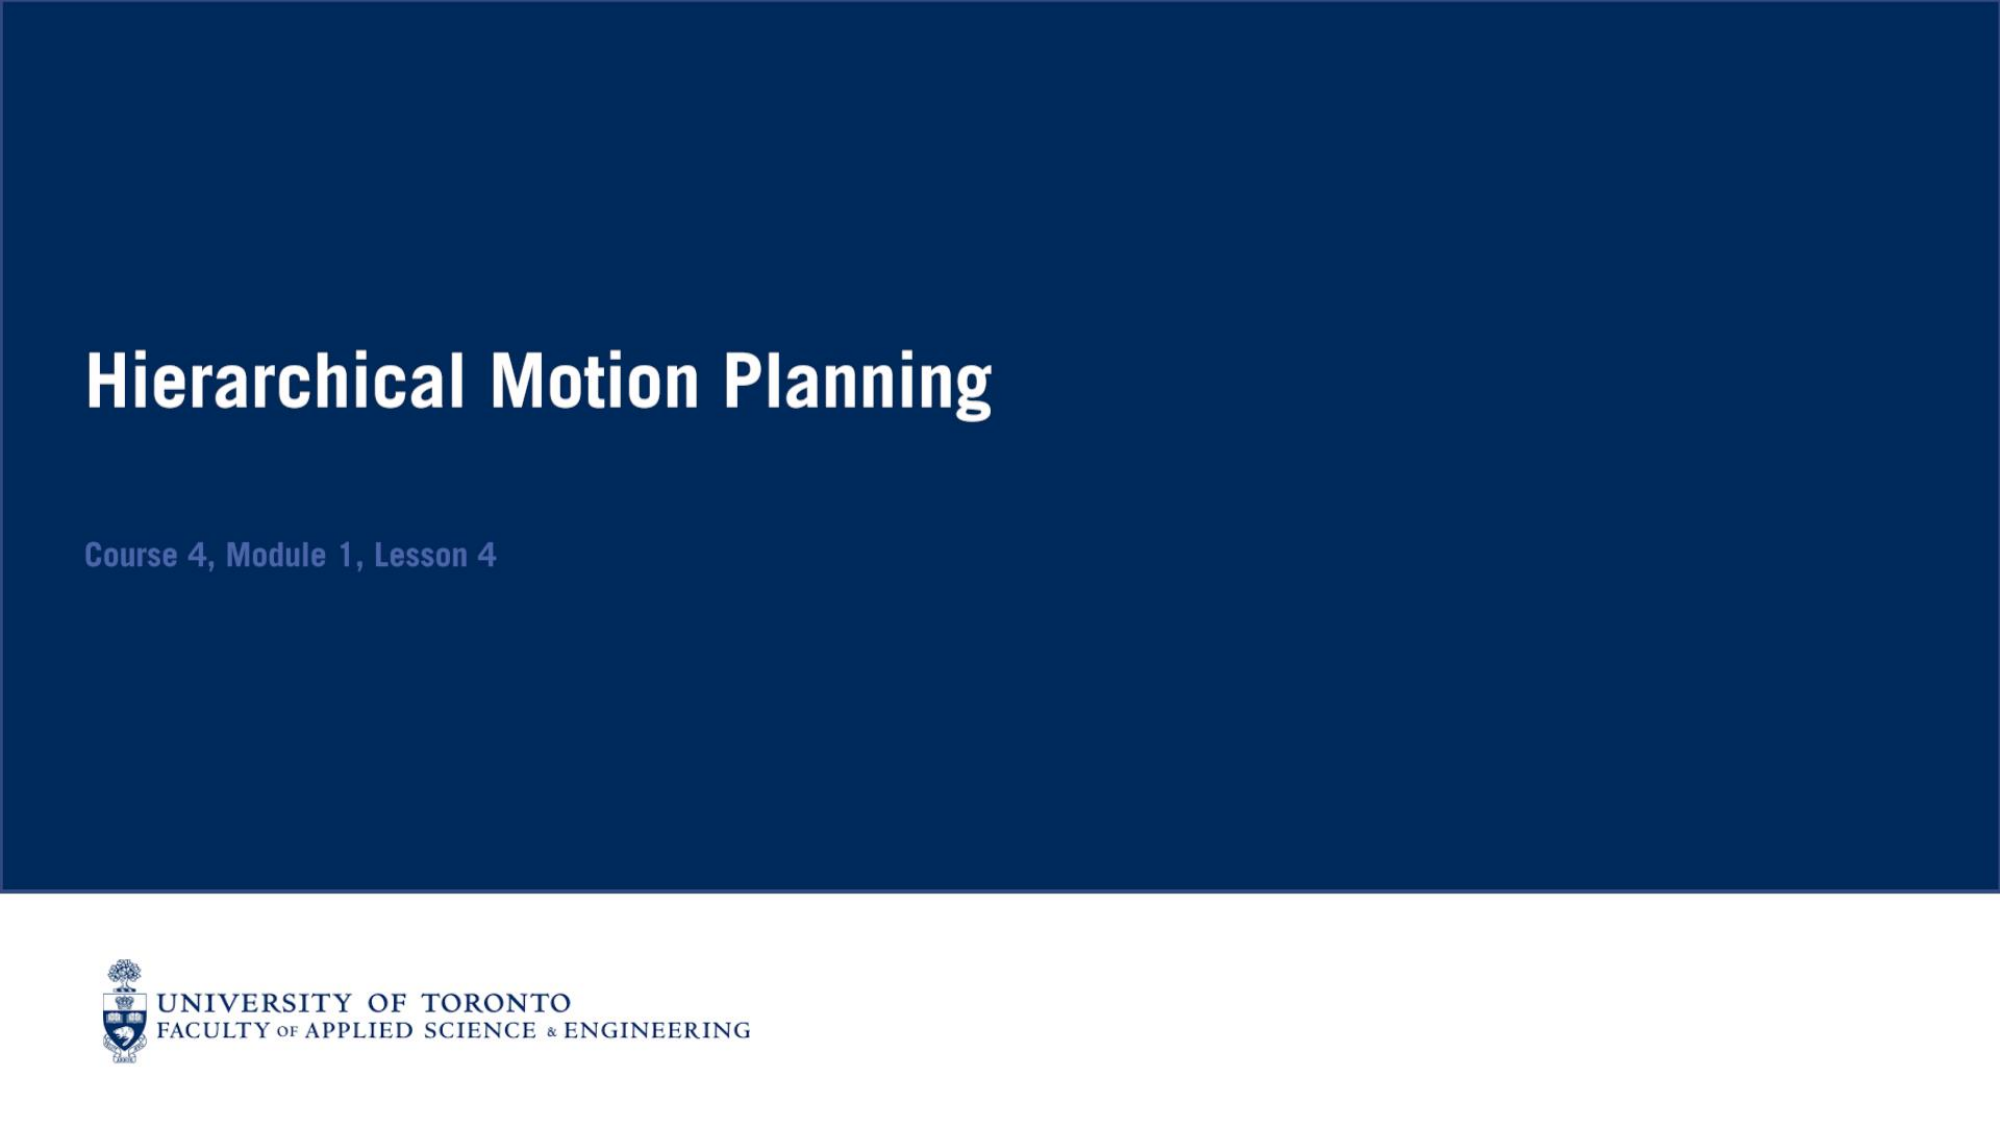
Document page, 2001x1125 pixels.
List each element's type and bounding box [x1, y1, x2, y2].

text_box [0, 0, 2000, 1125]
